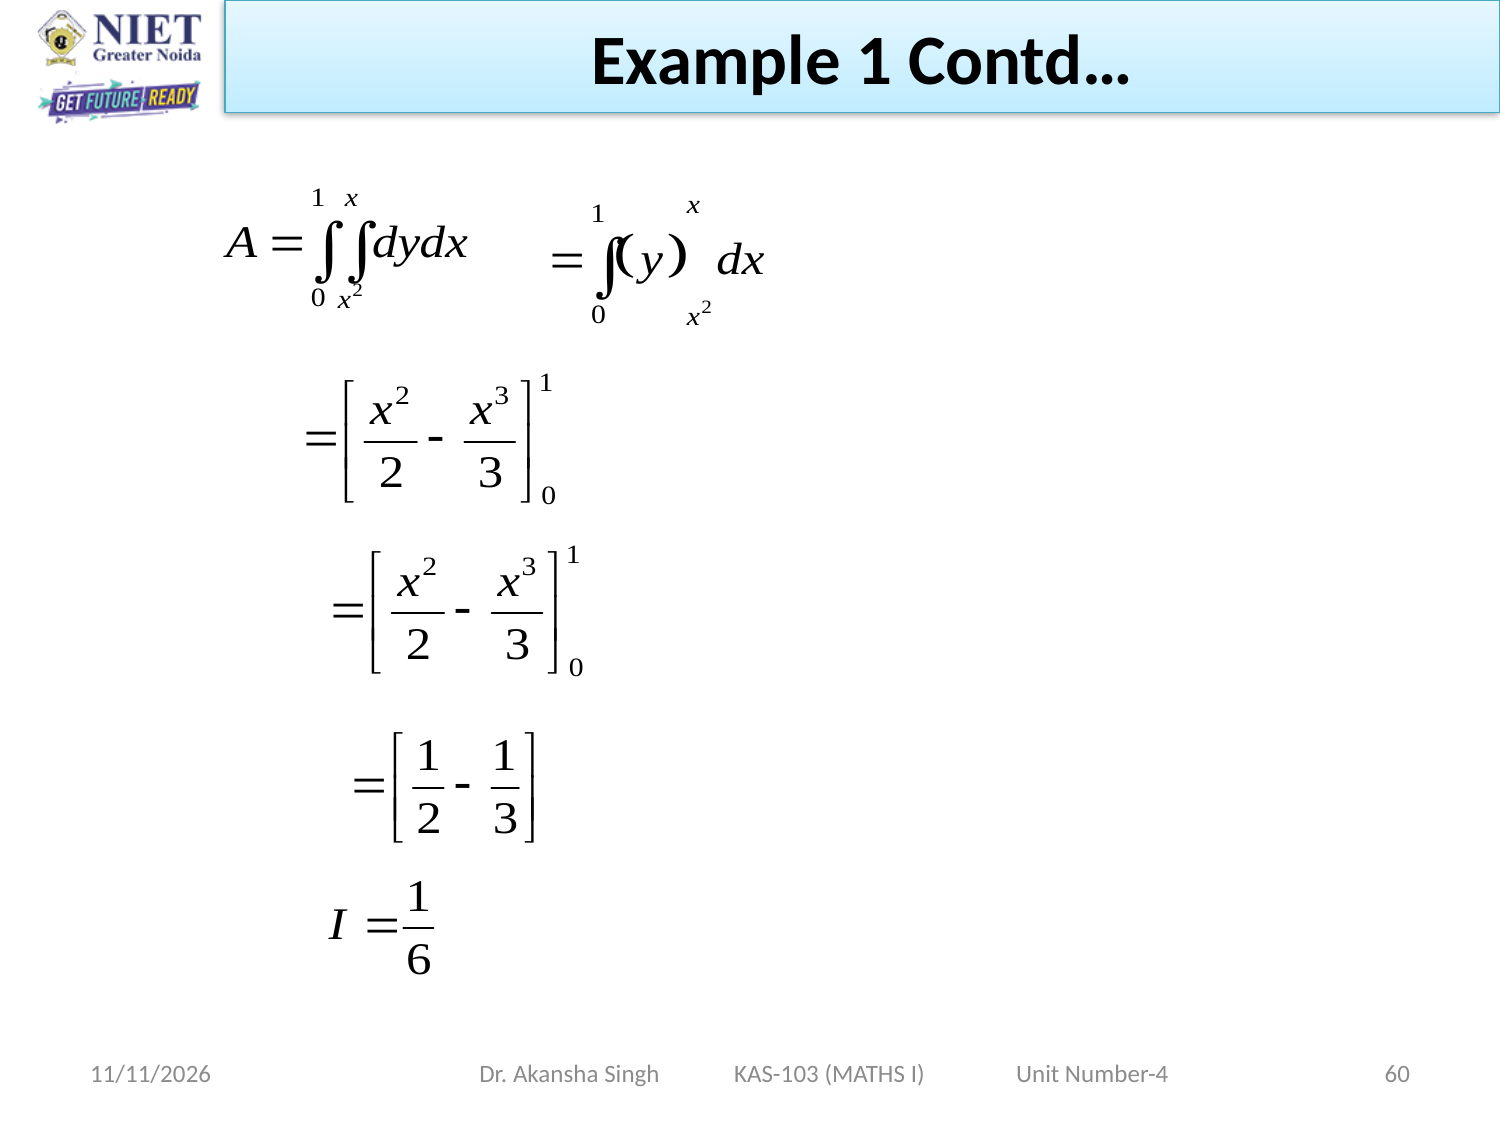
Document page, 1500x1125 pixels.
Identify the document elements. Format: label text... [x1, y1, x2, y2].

footer Dr. Akansha Singh KAS-103 (MATHS I) Unit Number-4 [412, 1042, 1238, 1103]
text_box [320, 533, 593, 685]
picture [0, 0, 238, 135]
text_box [318, 867, 443, 986]
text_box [293, 362, 566, 514]
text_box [539, 183, 774, 335]
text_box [213, 174, 478, 319]
text_box Example 1 Contd… [238, 0, 1500, 113]
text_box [341, 723, 555, 853]
slide_number 60 [1238, 1042, 1425, 1103]
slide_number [75, 1042, 412, 1103]
